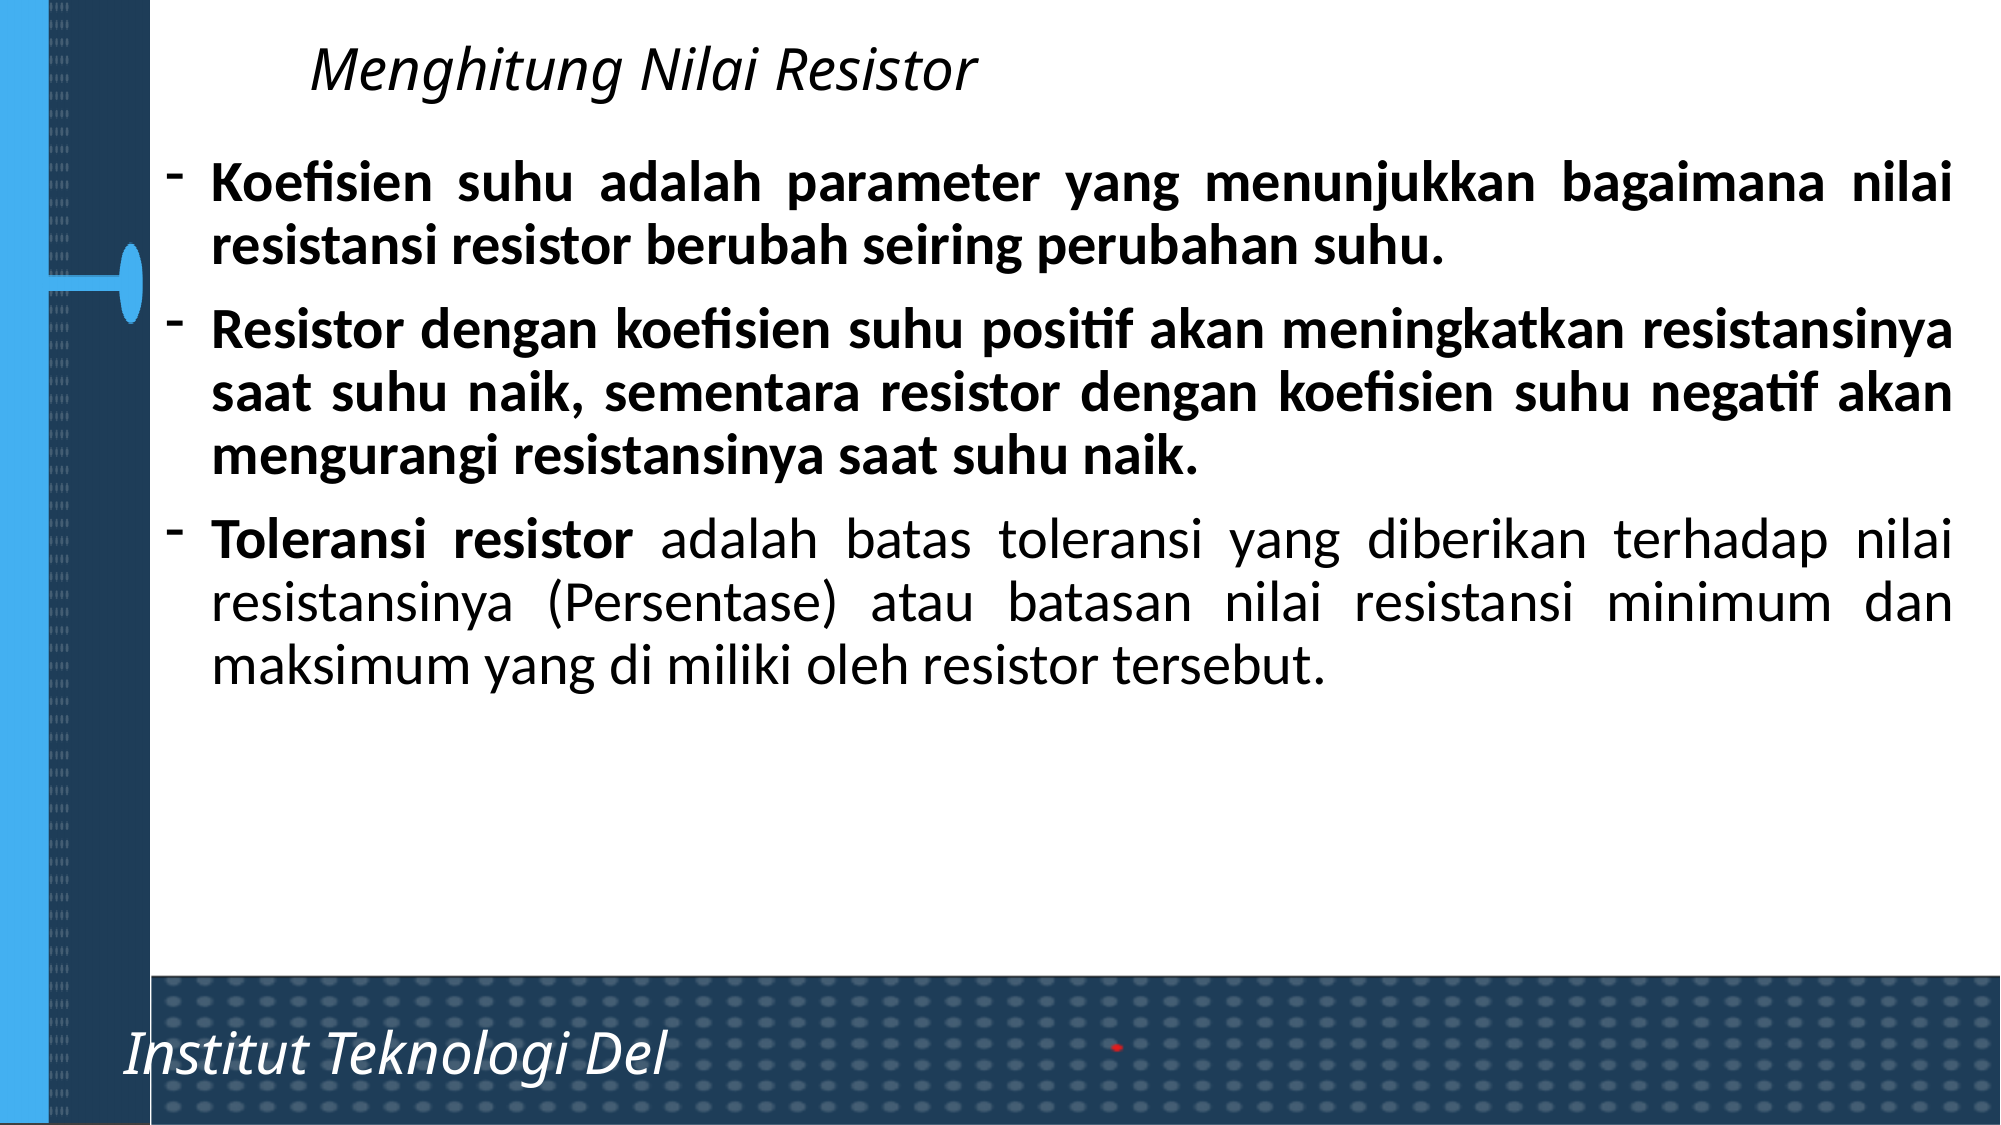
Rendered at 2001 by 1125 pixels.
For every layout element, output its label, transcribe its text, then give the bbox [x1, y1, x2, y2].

picture [152, 125, 2000, 1125]
text_box Institut Teknologi Del [150, 1008, 683, 1094]
subtitle Koefisien suhu adalah parameter yang menunjukkan bagaimana nilai resistansi resistor berubah seiring perubahan suhu. Resistor dengan koefisien suhu positif akan meningkatkan resistansinya saat suhu naik, sementara resistor dengan koefisien suhu negatif akan mengurangi resistansinya saat suhu naik. Toleransi resistor adalah batas toleransi yang diberikan terhadap nilai resistansinya (Persentase) atau batasan nilai resistansi minimum dan maksimum yang di miliki oleh resistor tersebut. [150, 144, 1000, 661]
picture [0, 0, 150, 1125]
subtitle Koefisien suhu adalah parameter yang menunjukkan bagaimana nilai resistansi resistor berubah seiring perubahan suhu. Resistor dengan koefisien suhu positif akan meningkatkan resistansinya saat suhu naik, sementara resistor dengan koefisien suhu negatif akan mengurangi resistansinya saat suhu naik. Toleransi resistor adalah batas toleransi yang diberikan terhadap nilai resistansinya (Persentase) atau batasan nilai resistansi minimum dan maksimum yang di miliki oleh resistor tersebut. [1150, 144, 1970, 661]
text_box Menghitung Nilai Resistor [294, 25, 993, 110]
